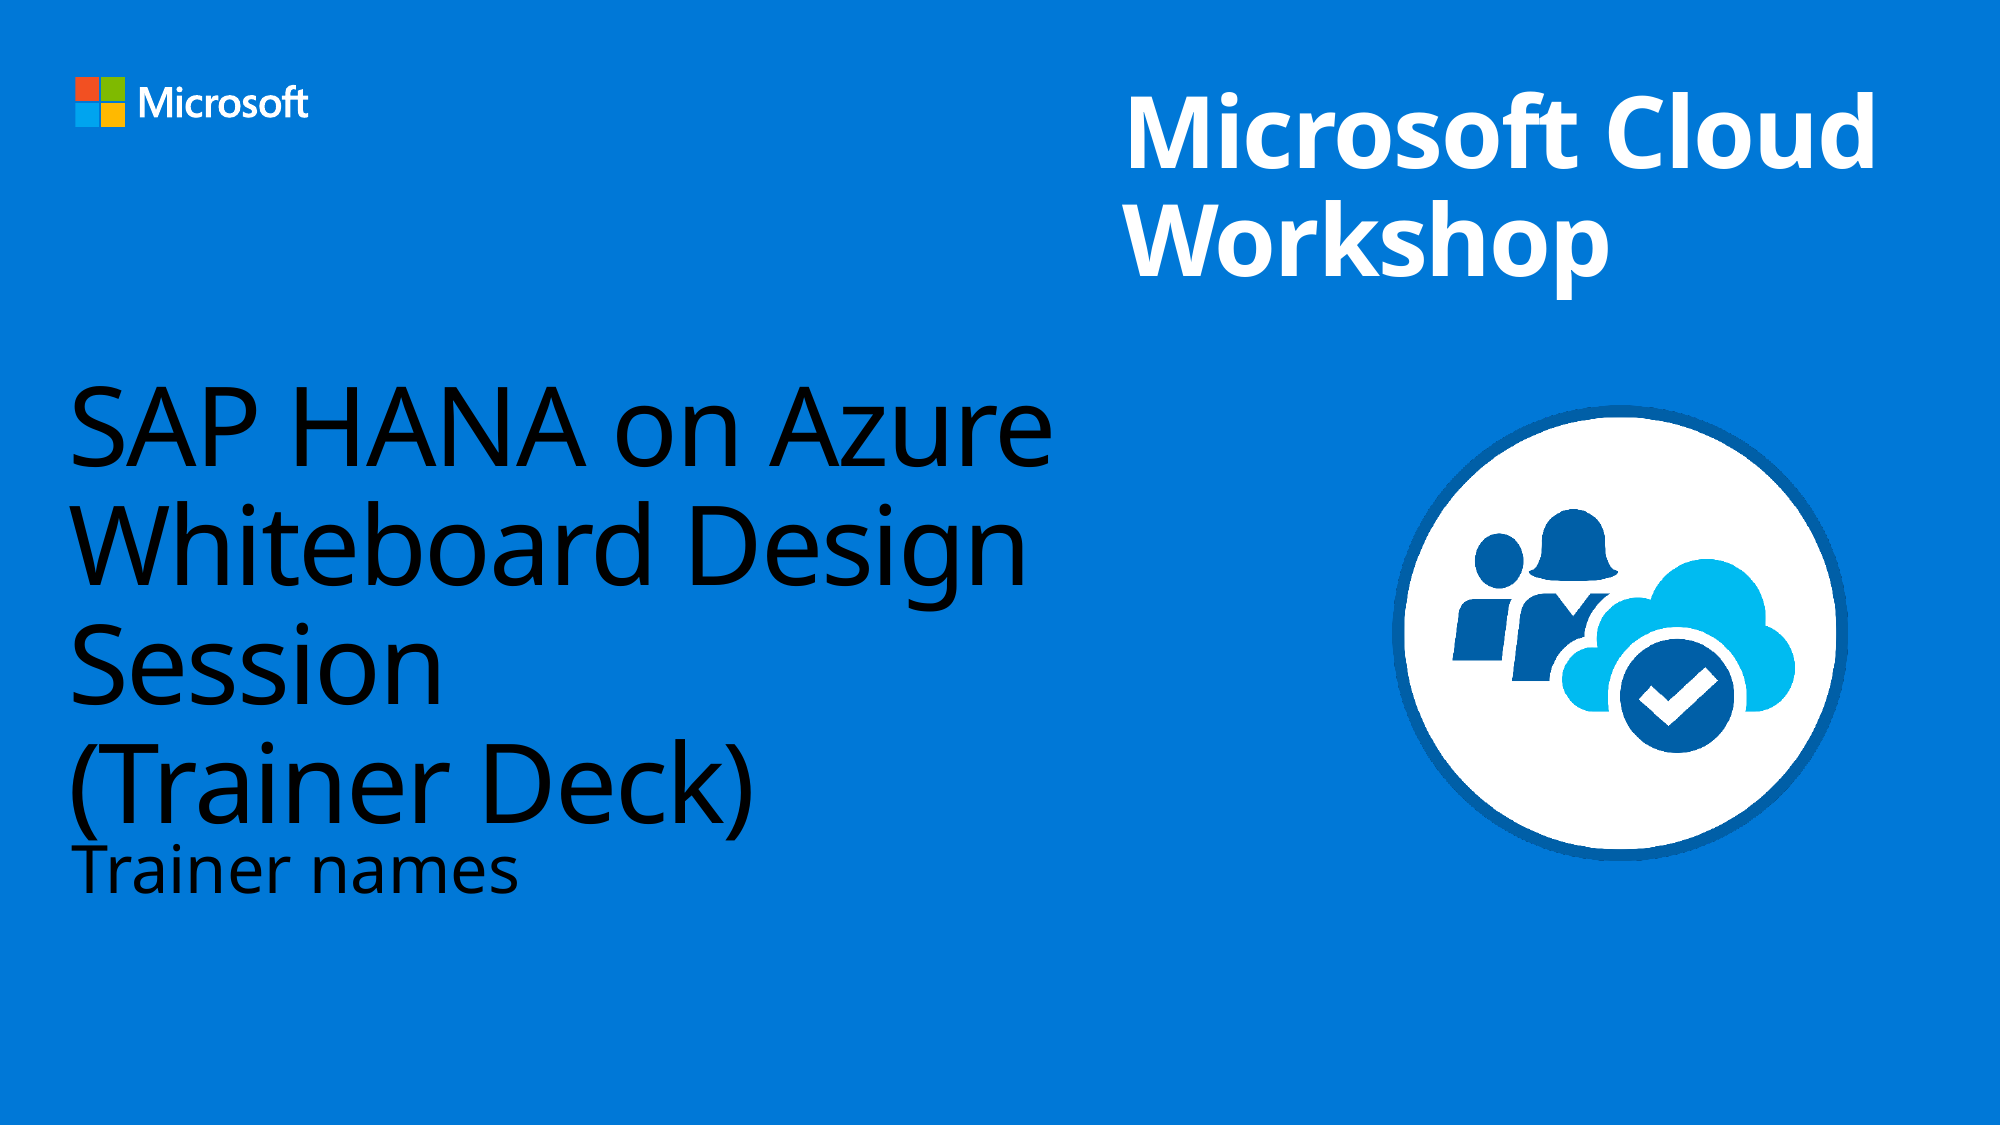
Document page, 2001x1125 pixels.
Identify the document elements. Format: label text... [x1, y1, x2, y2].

list Trainer names [44, 818, 1461, 1042]
picture [1392, 405, 1848, 861]
title SAP HANA on Azure Whiteboard Design Session (Trainer Deck) [44, 356, 1334, 504]
